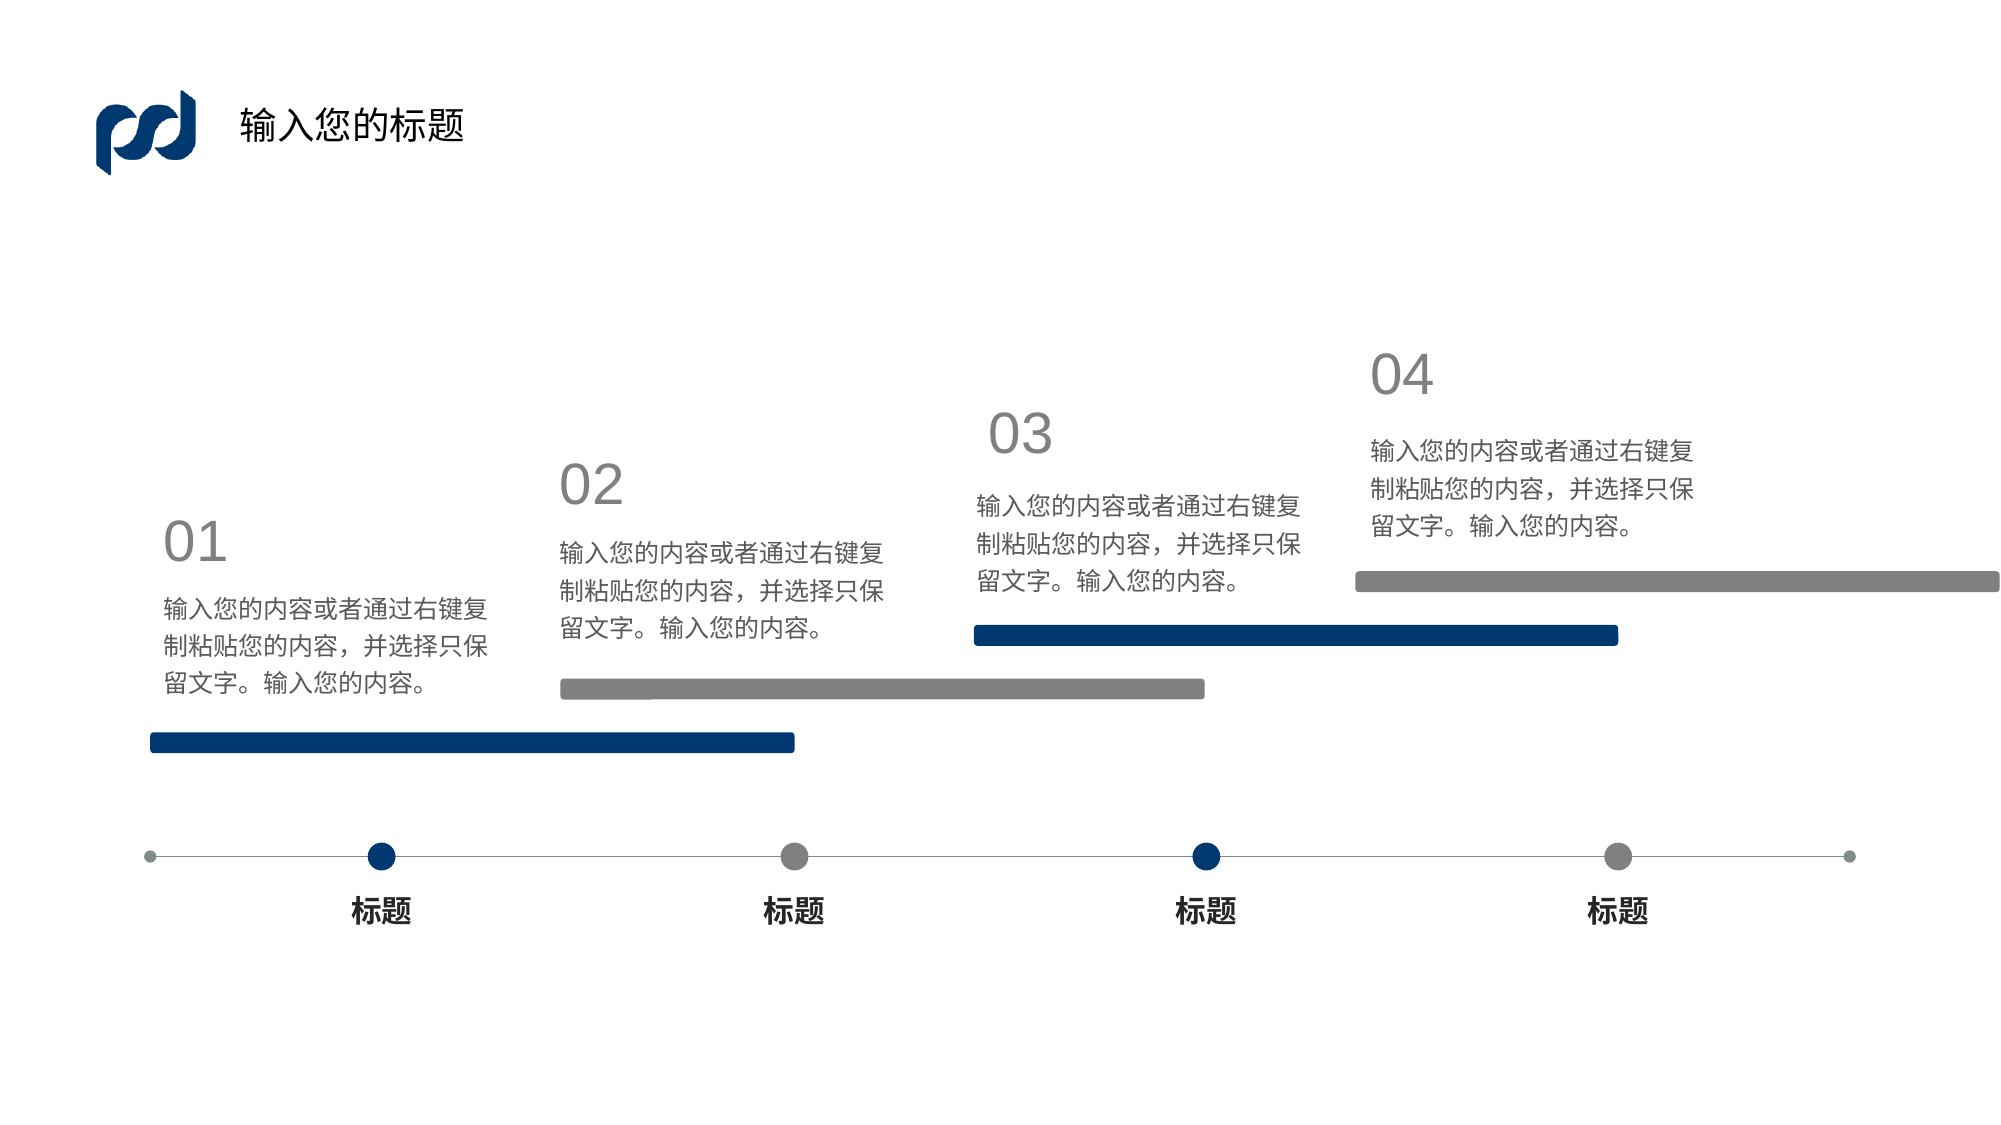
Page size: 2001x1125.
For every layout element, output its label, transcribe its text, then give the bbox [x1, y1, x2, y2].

text_box [780, 842, 809, 856]
text_box [367, 842, 396, 856]
text_box 01 [148, 495, 245, 581]
text_box [560, 678, 1205, 700]
text_box [1604, 842, 1633, 856]
text_box [973, 624, 1619, 646]
text_box 02 [544, 439, 640, 524]
text_box [150, 732, 795, 754]
text_box [780, 857, 809, 871]
text_box 03 [974, 387, 1070, 473]
text_box 标题 [1160, 884, 1252, 937]
text_box [1355, 571, 2000, 593]
text_box 标题 [336, 884, 428, 937]
text_box [1192, 857, 1221, 871]
text_box 输入您的内容或者通过右键复制粘贴您的内容，并选择只保留文字。输入您的内容。 [544, 523, 920, 651]
text_box 标题 [748, 884, 841, 937]
text_box 标题 [1572, 884, 1664, 937]
text_box [1192, 842, 1221, 856]
text_box 04 [1355, 328, 1451, 414]
text_box 输入您的内容或者通过右键复制粘贴您的内容，并选择只保留文字。输入您的内容。 [148, 578, 524, 706]
text_box 输入您的内容或者通过右键复制粘贴您的内容，并选择只保留文字。输入您的内容。 [1354, 420, 1730, 548]
text_box [1604, 857, 1633, 871]
text_box 输入您的内容或者通过右键复制粘贴您的内容，并选择只保留文字。输入您的内容。 [961, 475, 1337, 603]
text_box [87, 68, 535, 182]
text_box [367, 857, 396, 871]
